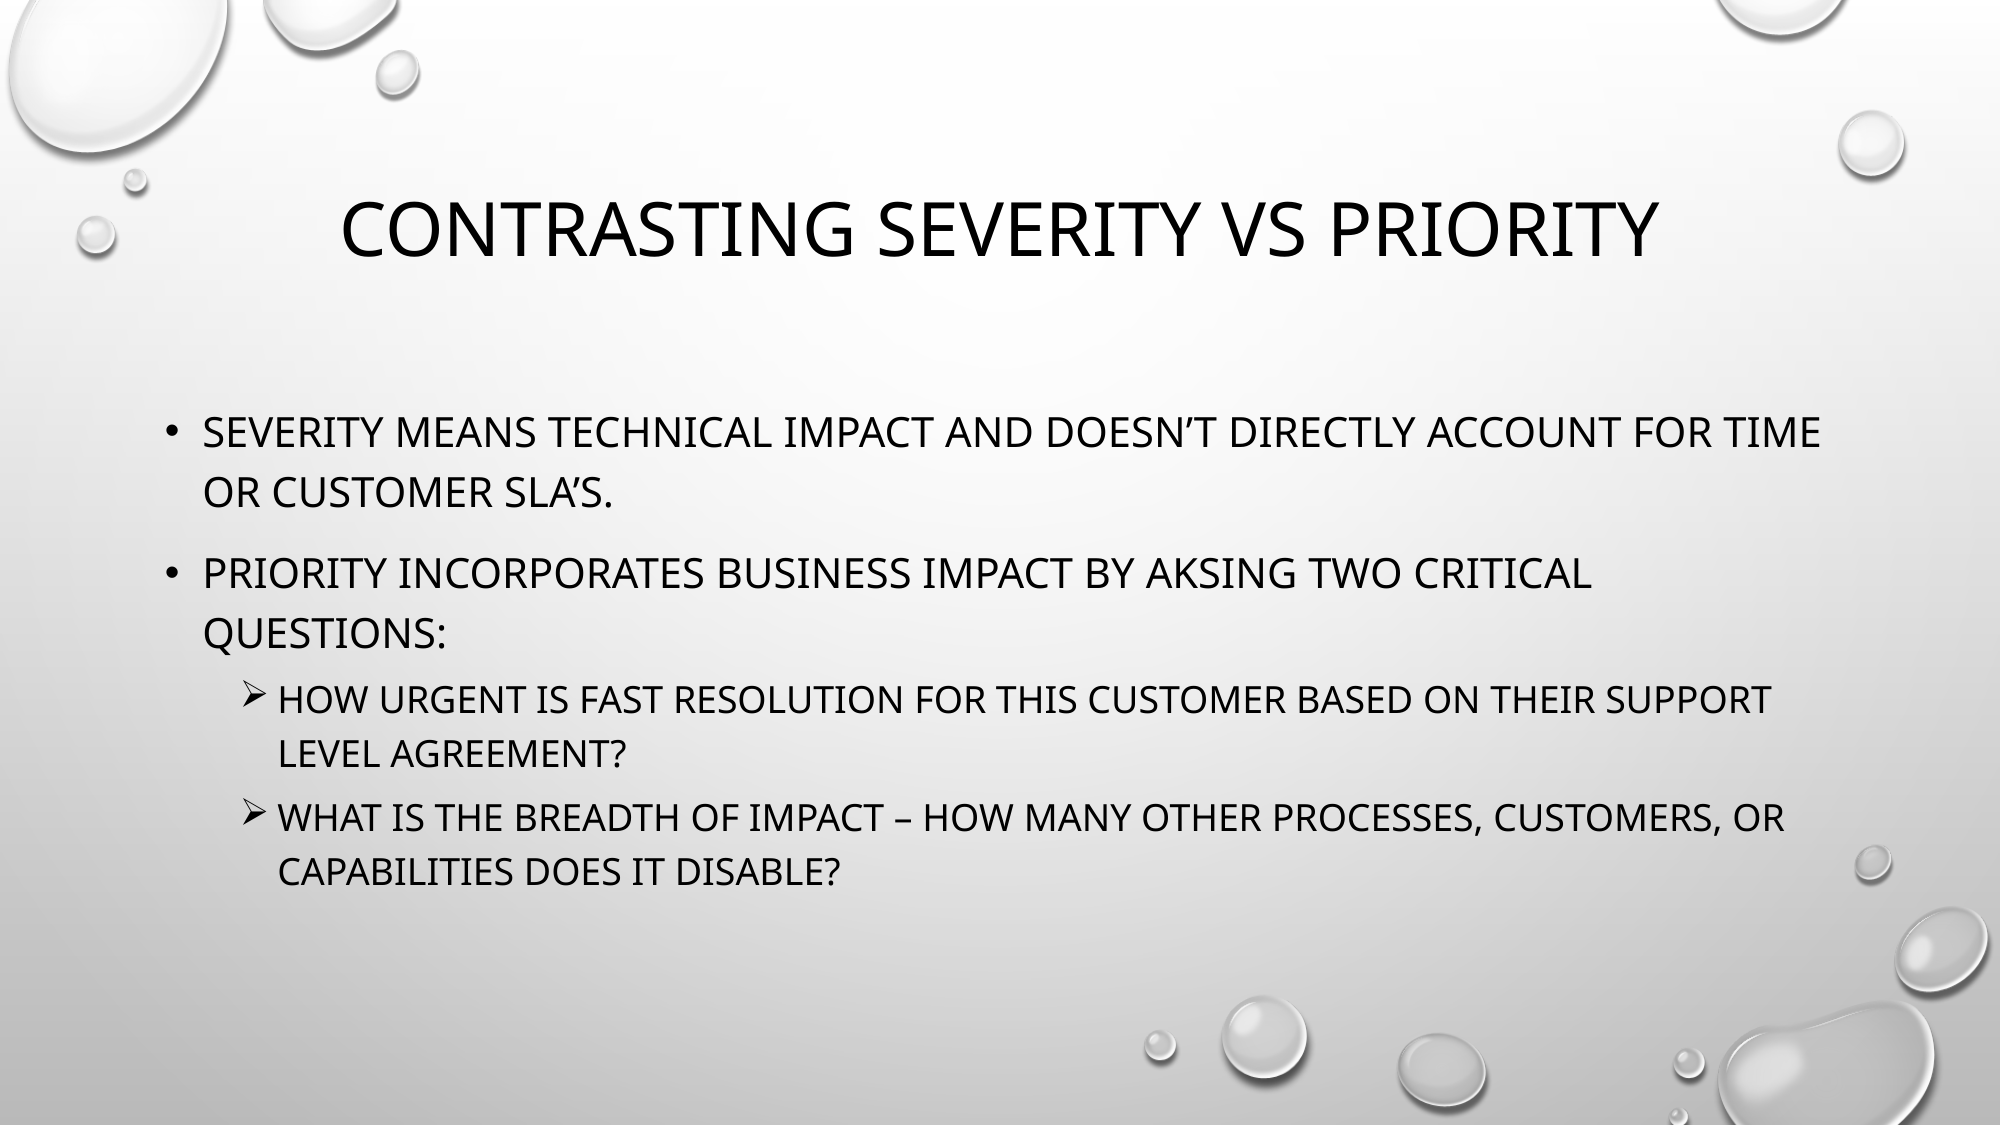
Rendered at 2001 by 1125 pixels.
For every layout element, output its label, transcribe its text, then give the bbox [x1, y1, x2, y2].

picture [0, 0, 2000, 1125]
title Contrasting severity vs priority [149, 101, 1851, 364]
list Severity means technical impact and doesn’t directly account for time or customer sla’S. PRIORITY INCORPORATES BUSINESS IMPACT BY AKSING TWO CRITICAL QUESTIONS: HOW URGENT IS FAST RESOLUTION FOR THIS CUSTOMER BASED ON THEIR SUPPORT LEVEL AGREEMENT? WHAT IS THE BREADTH OF IMPACT – HOW MANY OTHER PROCESSES, CUSTOMERS, OR CAPABILITIES DOES IT DISABLE? [149, 388, 1850, 950]
